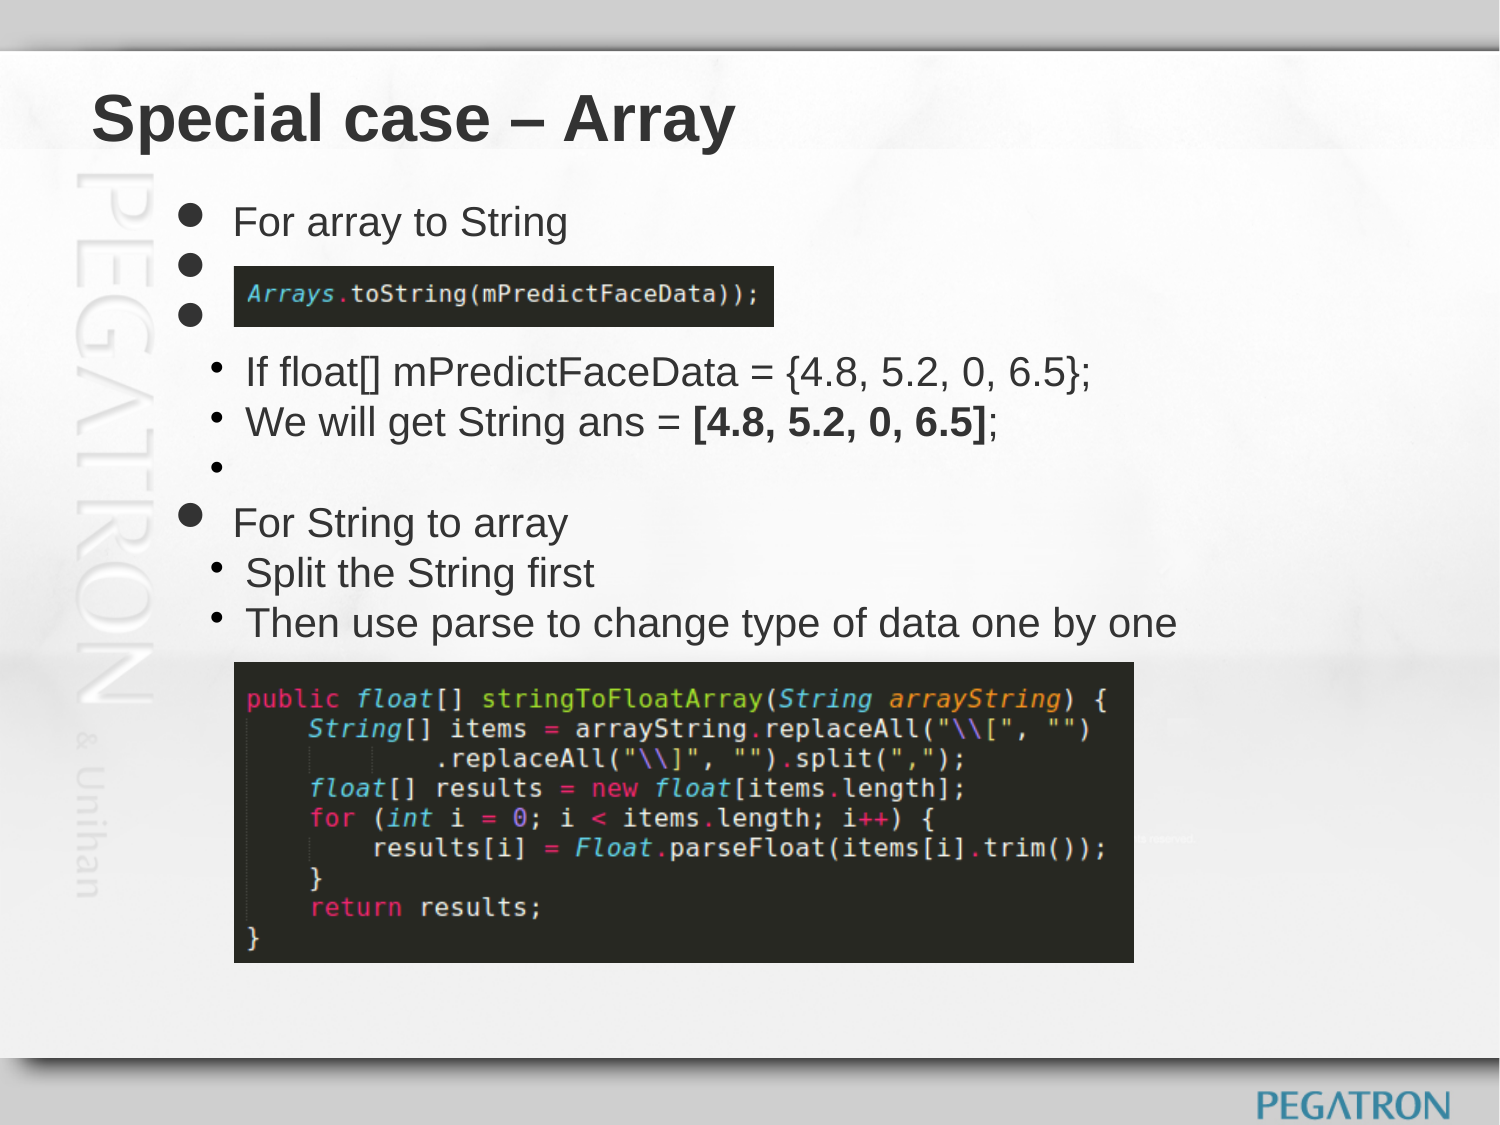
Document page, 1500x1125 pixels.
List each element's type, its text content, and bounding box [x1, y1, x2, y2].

picture [233, 662, 1135, 963]
text_box For array to String If float[] mPredictFaceData = {4.8, 5.2, 0, 6.5}; We will get String ans = [4.8, 5.2, 0, 6.5]; For String to array Split the String first Then use parse to change type of data one by one [159, 187, 1425, 1020]
picture [233, 266, 775, 327]
text_box Special case – Array [76, 56, 1425, 173]
picture [0, 0, 1500, 148]
picture [0, 1058, 1500, 1125]
